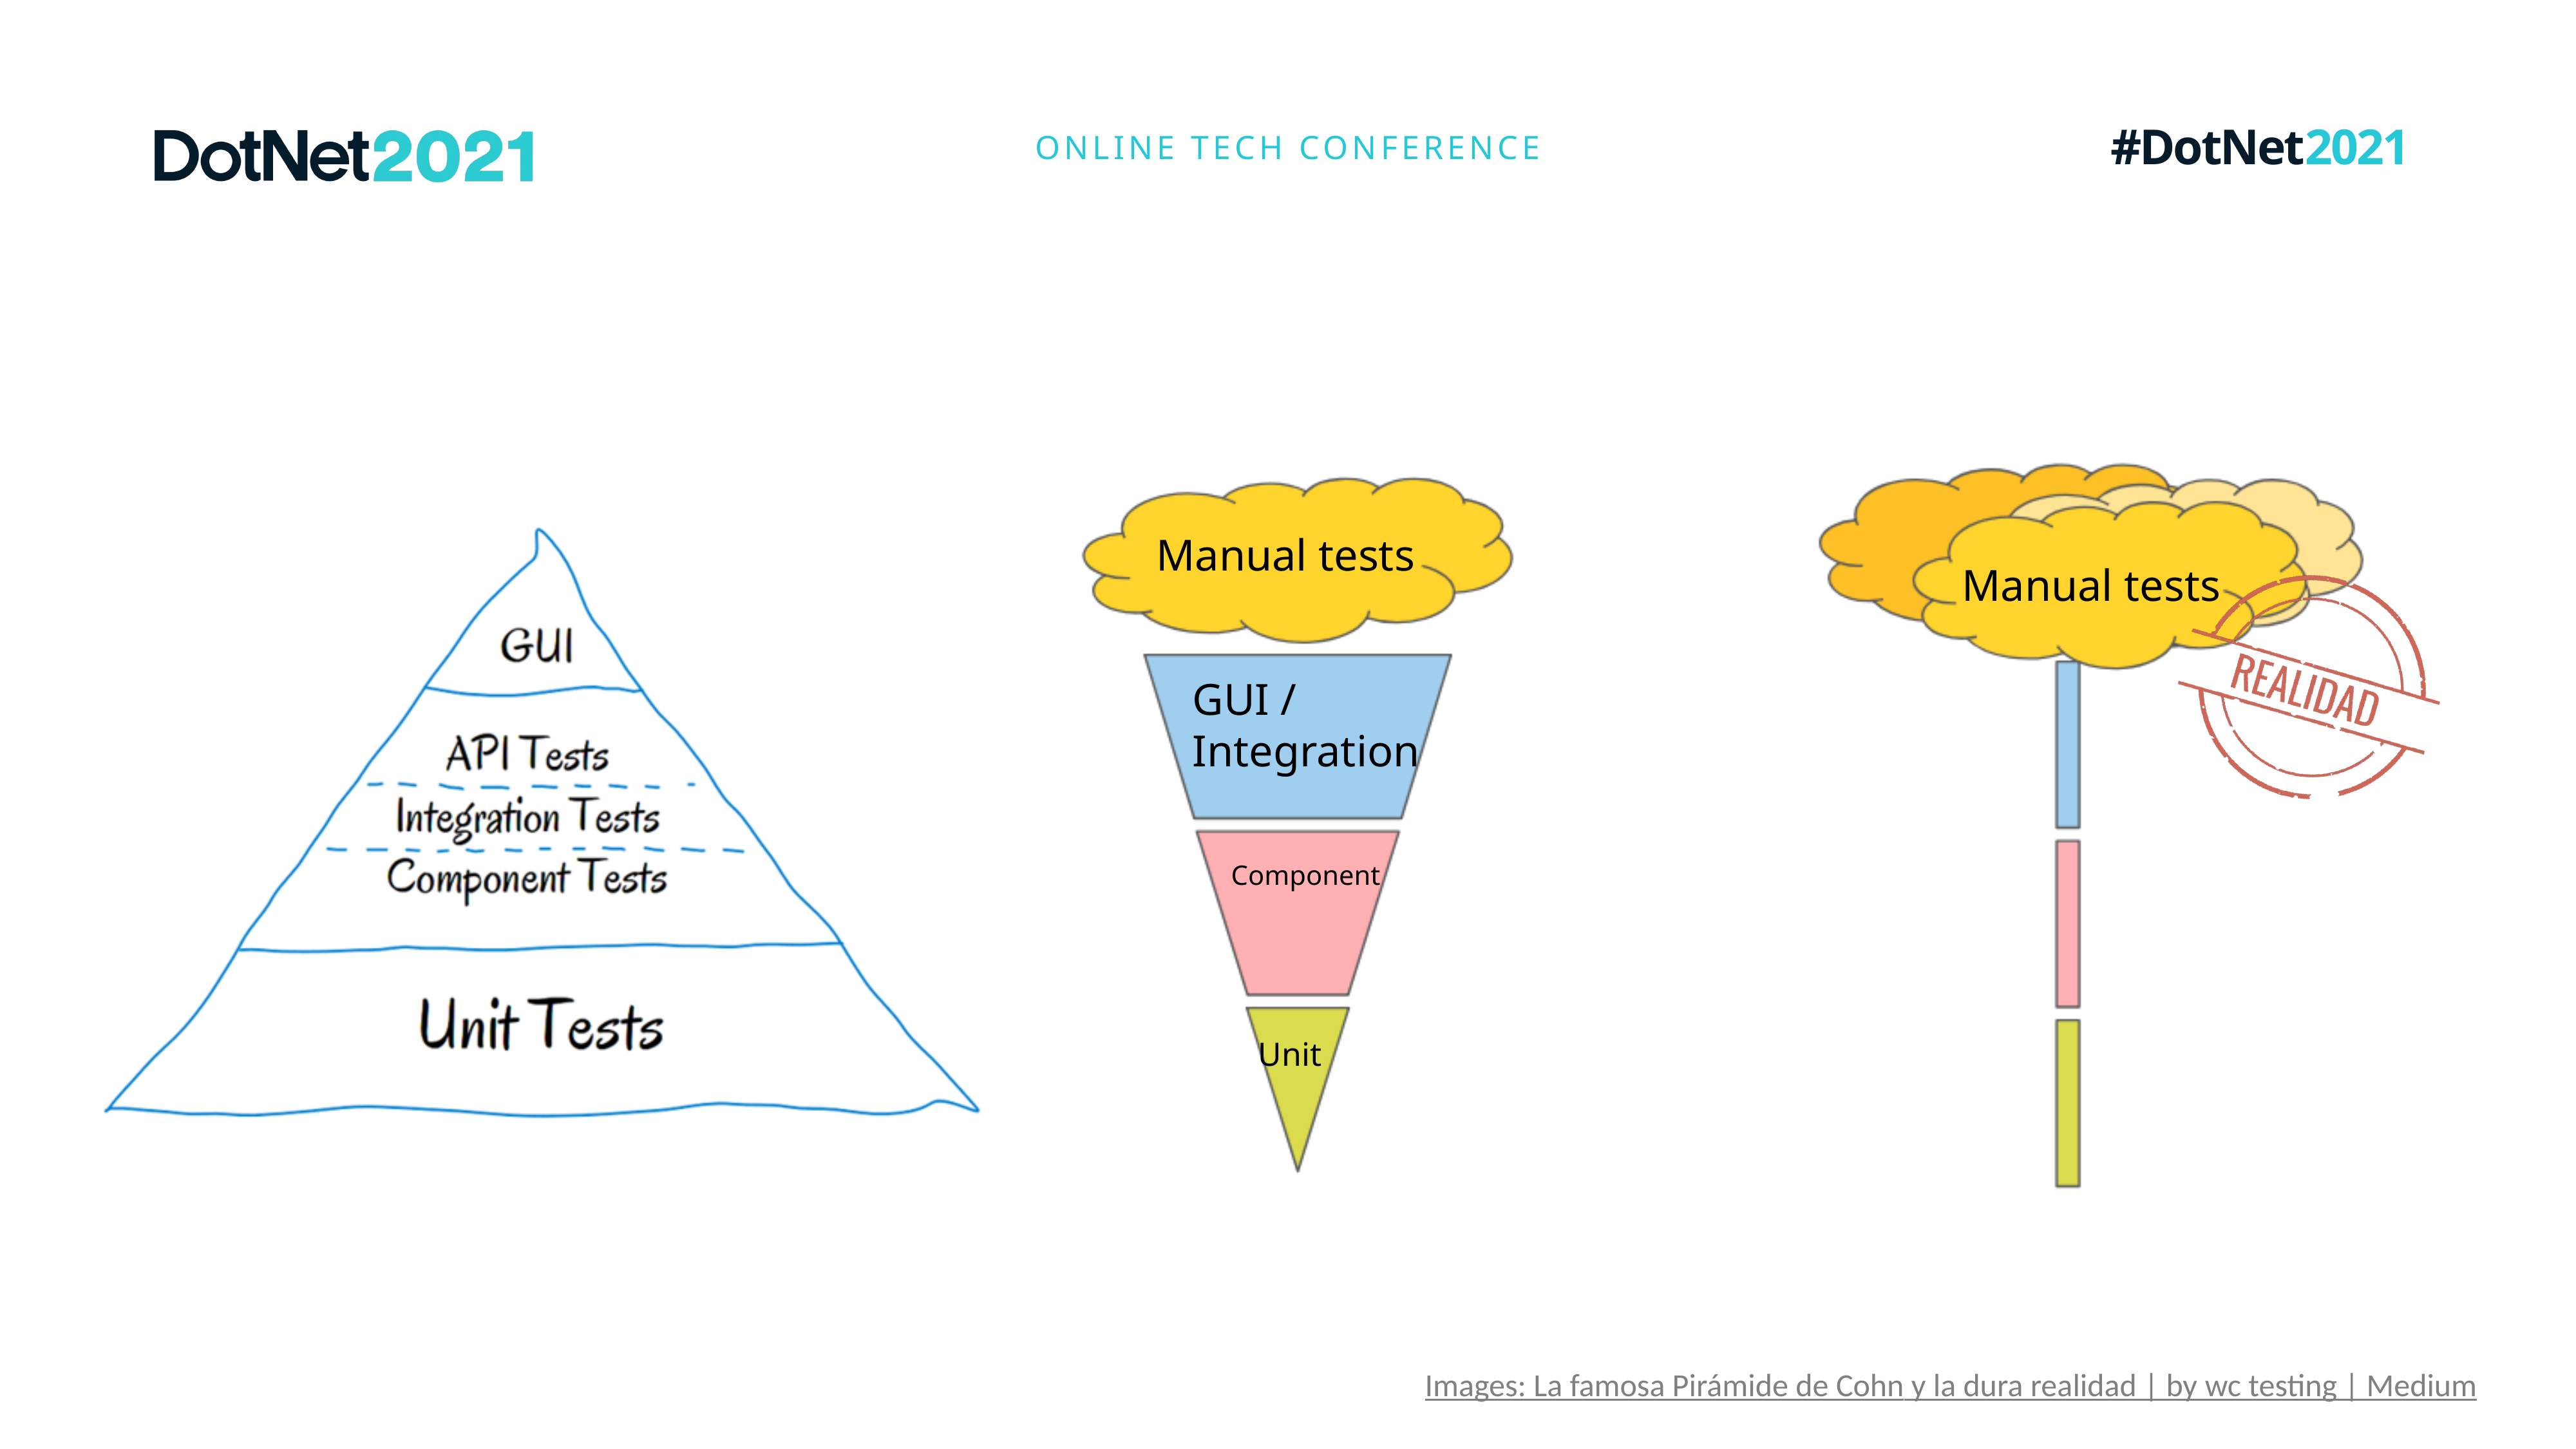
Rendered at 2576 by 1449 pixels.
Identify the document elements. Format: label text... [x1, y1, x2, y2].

text_box Images: La famosa Pirámide de Cohn y la dura realidad | by wc testing | Medium [1415, 1359, 2537, 1408]
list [51, 522, 1012, 1142]
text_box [1048, 451, 1594, 1212]
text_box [1794, 451, 2374, 1212]
picture [2173, 560, 2494, 823]
picture [154, 129, 534, 182]
